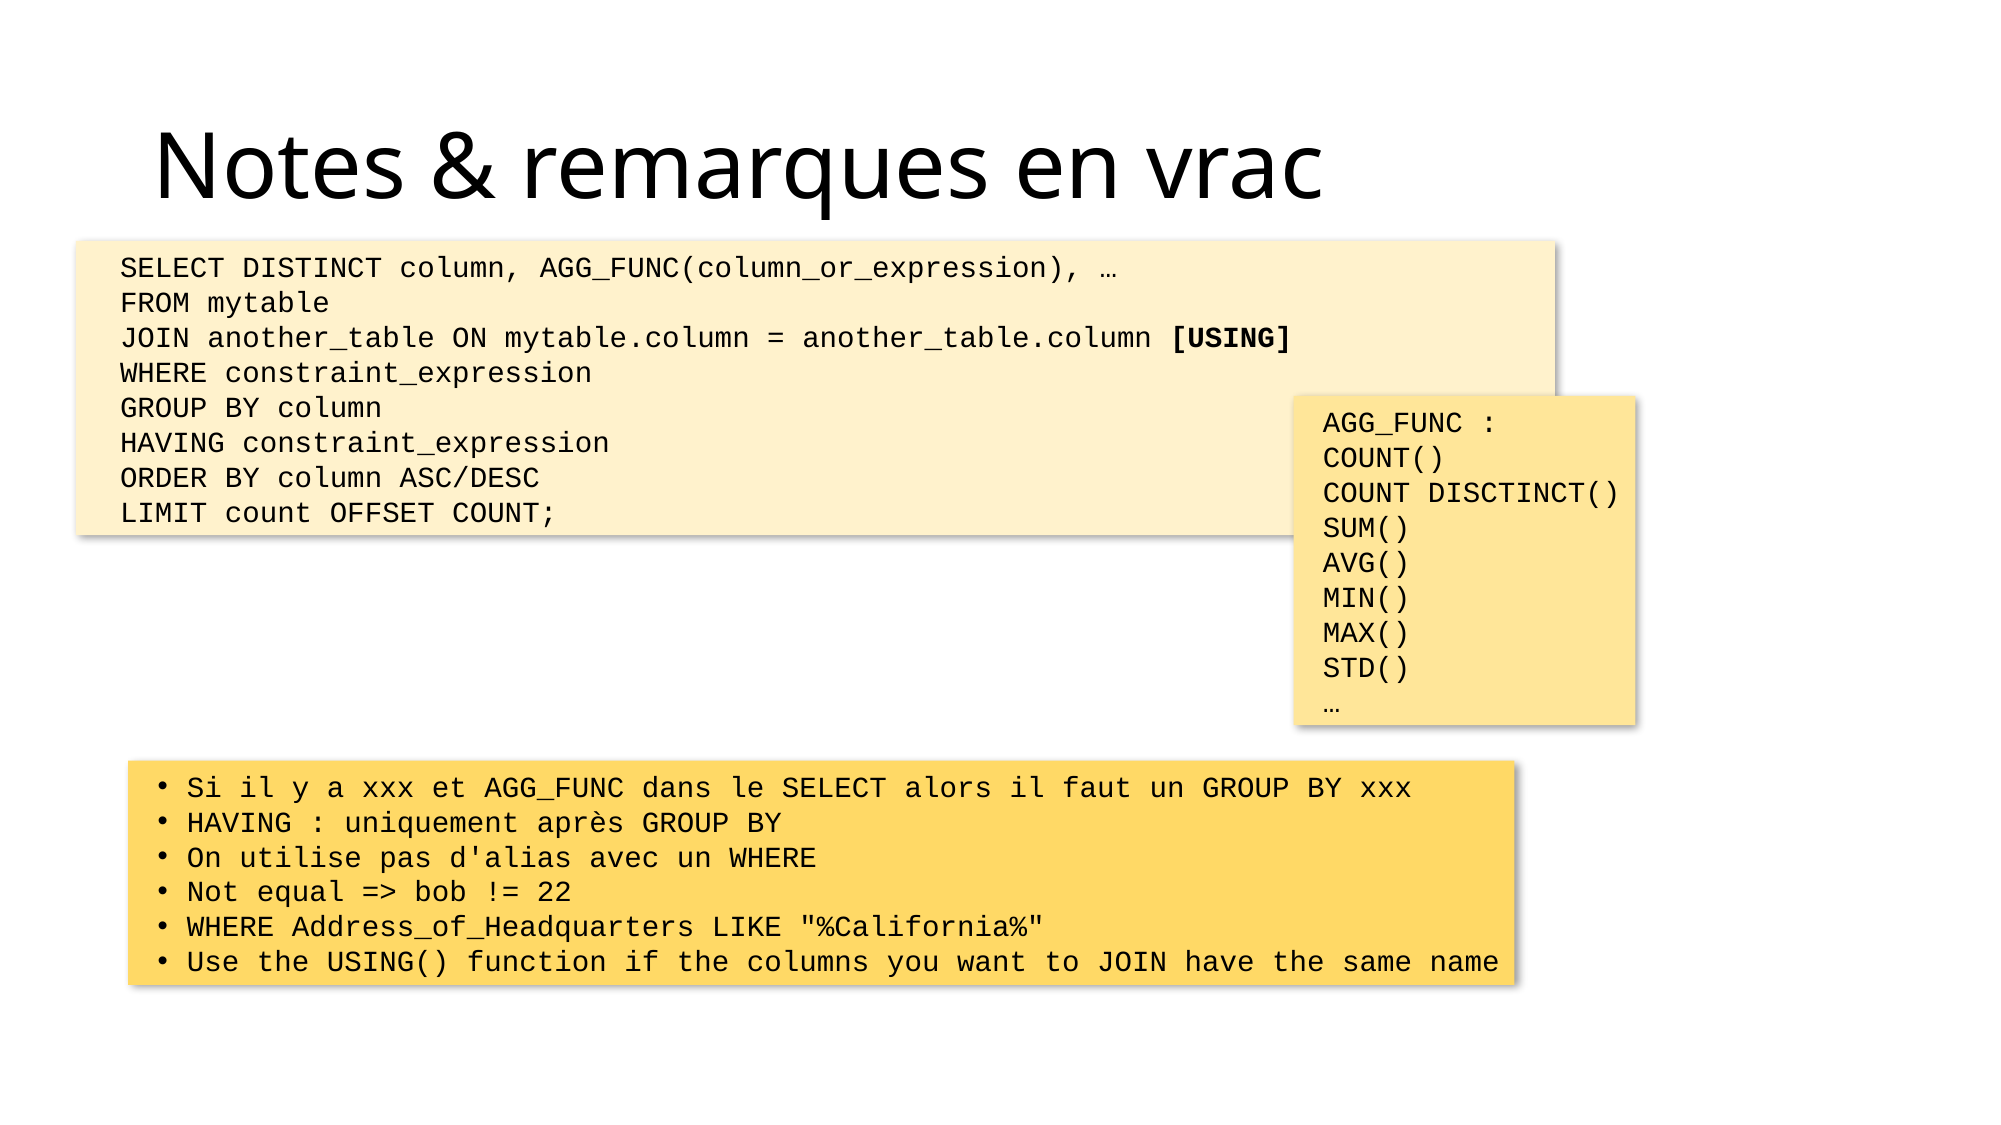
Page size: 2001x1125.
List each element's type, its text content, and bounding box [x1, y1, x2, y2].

title Notes & remarques en vrac [137, 59, 1863, 278]
text_box SELECT DISTINCT column, AGG_FUNC(column_or_expression), … FROM mytable JOIN another_table ON mytable.column = another_table.column [USING] WHERE constraint_expression GROUP BY column HAVING constraint_expression ORDER BY column ASC/DESC LIMIT count OFFSET COUNT; [75, 240, 1555, 536]
text_box AGG_FUNC : COUNT() COUNT DISCTINCT() SUM() AVG() MIN() MAX() STD() … [1293, 395, 1636, 726]
text_box Si il y a xxx et AGG_FUNC dans le SELECT alors il faut un GROUP BY xxx HAVING : uniquement après GROUP BY On utilise pas d'alias avec un WHERE Not equal => bob != 22 WHERE Address_of_Headquarters LIKE "%California%" Use the USING() function if the columns you want to JOIN have the same name [128, 760, 1515, 985]
